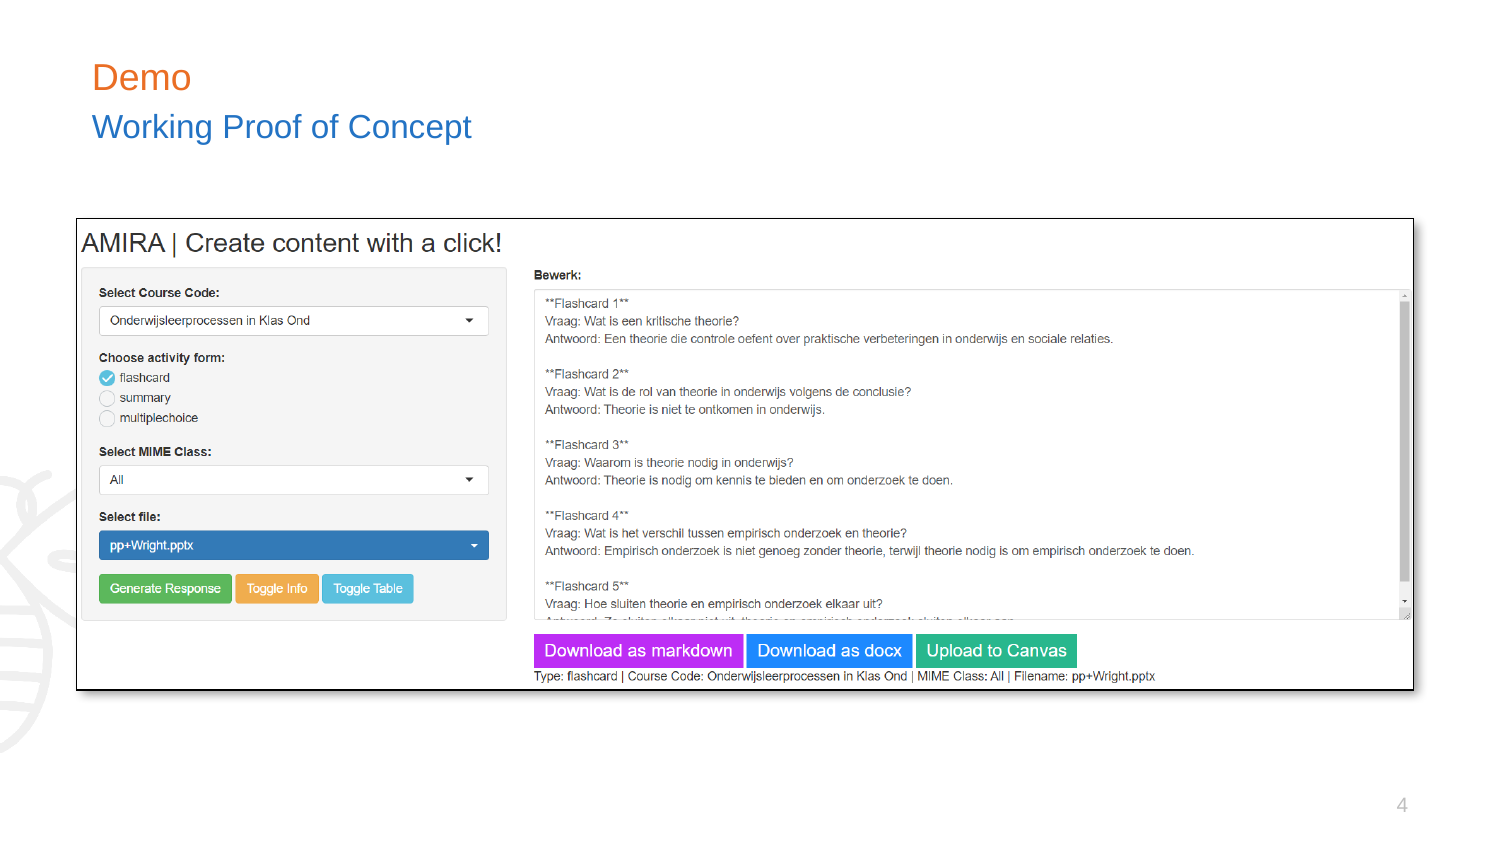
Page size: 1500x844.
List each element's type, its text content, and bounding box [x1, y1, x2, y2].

slide_number 4 [1074, 782, 1424, 827]
title Demo [76, 36, 1424, 97]
list Working Proof of Concept [76, 97, 1424, 159]
picture [76, 219, 1414, 690]
